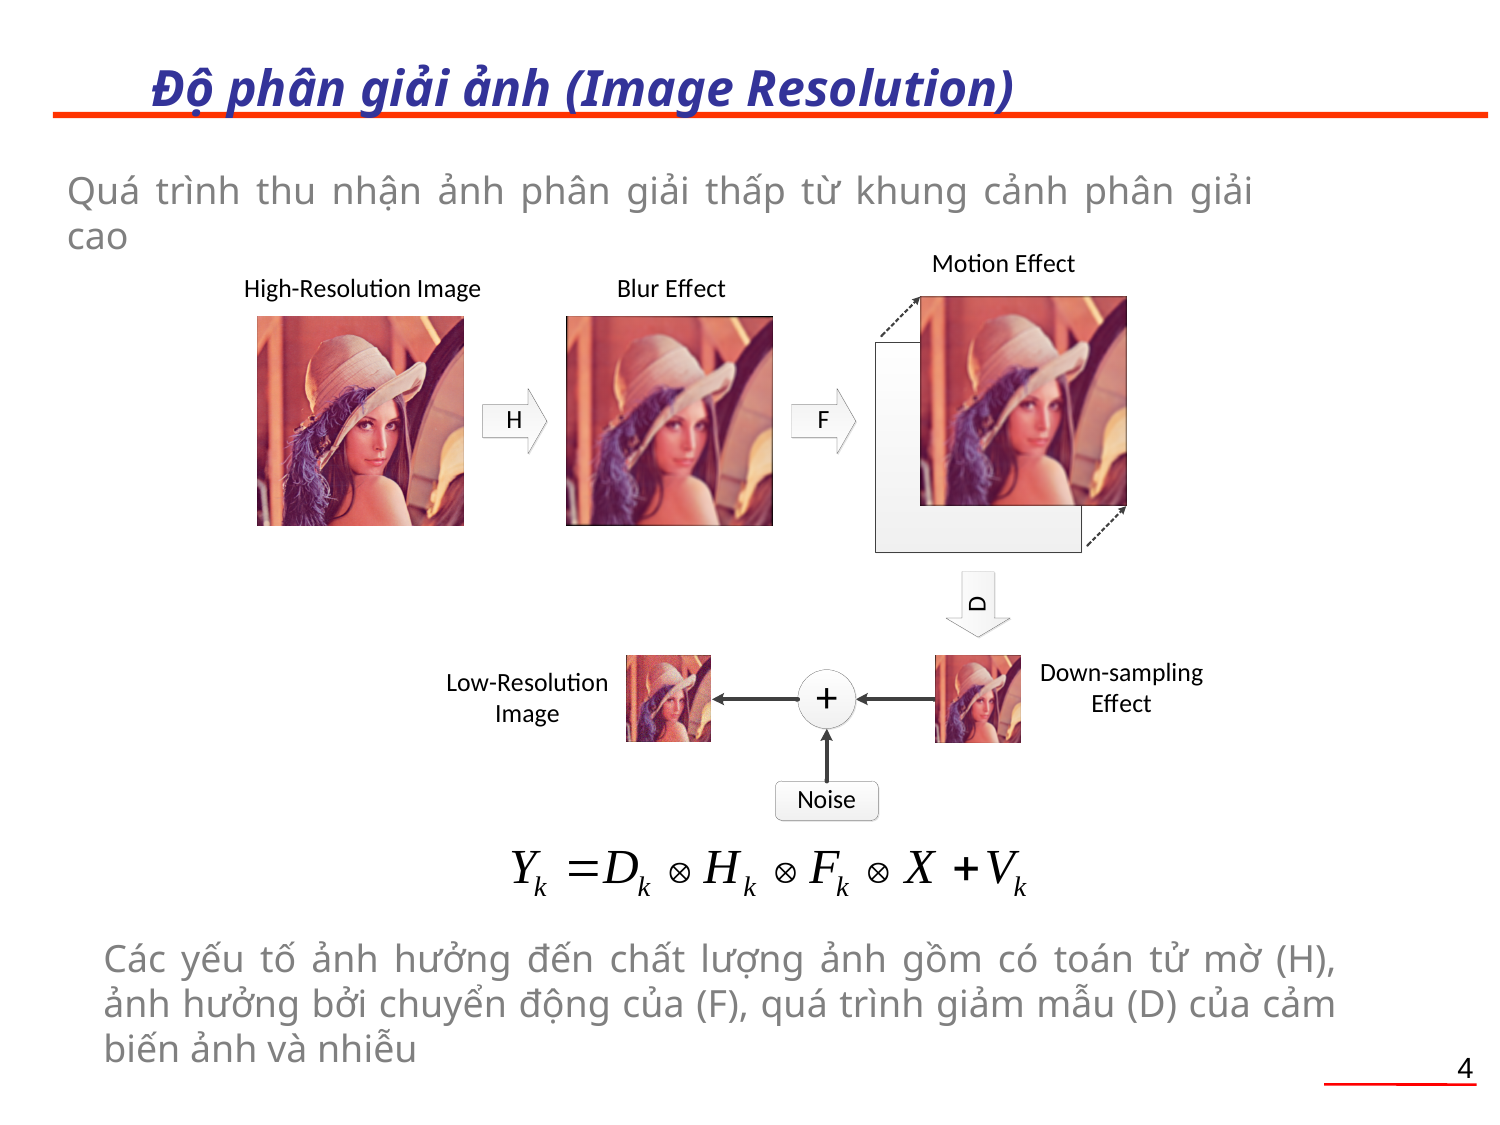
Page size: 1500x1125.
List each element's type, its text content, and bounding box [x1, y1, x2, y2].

text_box Các yếu tố ảnh hưởng đến chất lượng ảnh gồm có toán tử mờ (H), ảnh hưởng bởi chuyển động của (F), quá trình giảm mẫu (D) của cảm biến ảnh và nhiễu [88, 927, 1353, 1077]
text_box Quá trình thu nhận ảnh phân giải thấp từ khung cảnh phân giải cao [52, 159, 1270, 264]
text_box Độ phân giải ảnh (Image Resolution) [136, 48, 1031, 159]
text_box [505, 838, 1035, 906]
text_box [229, 247, 1211, 823]
text_box 4 [1138, 1041, 1489, 1102]
